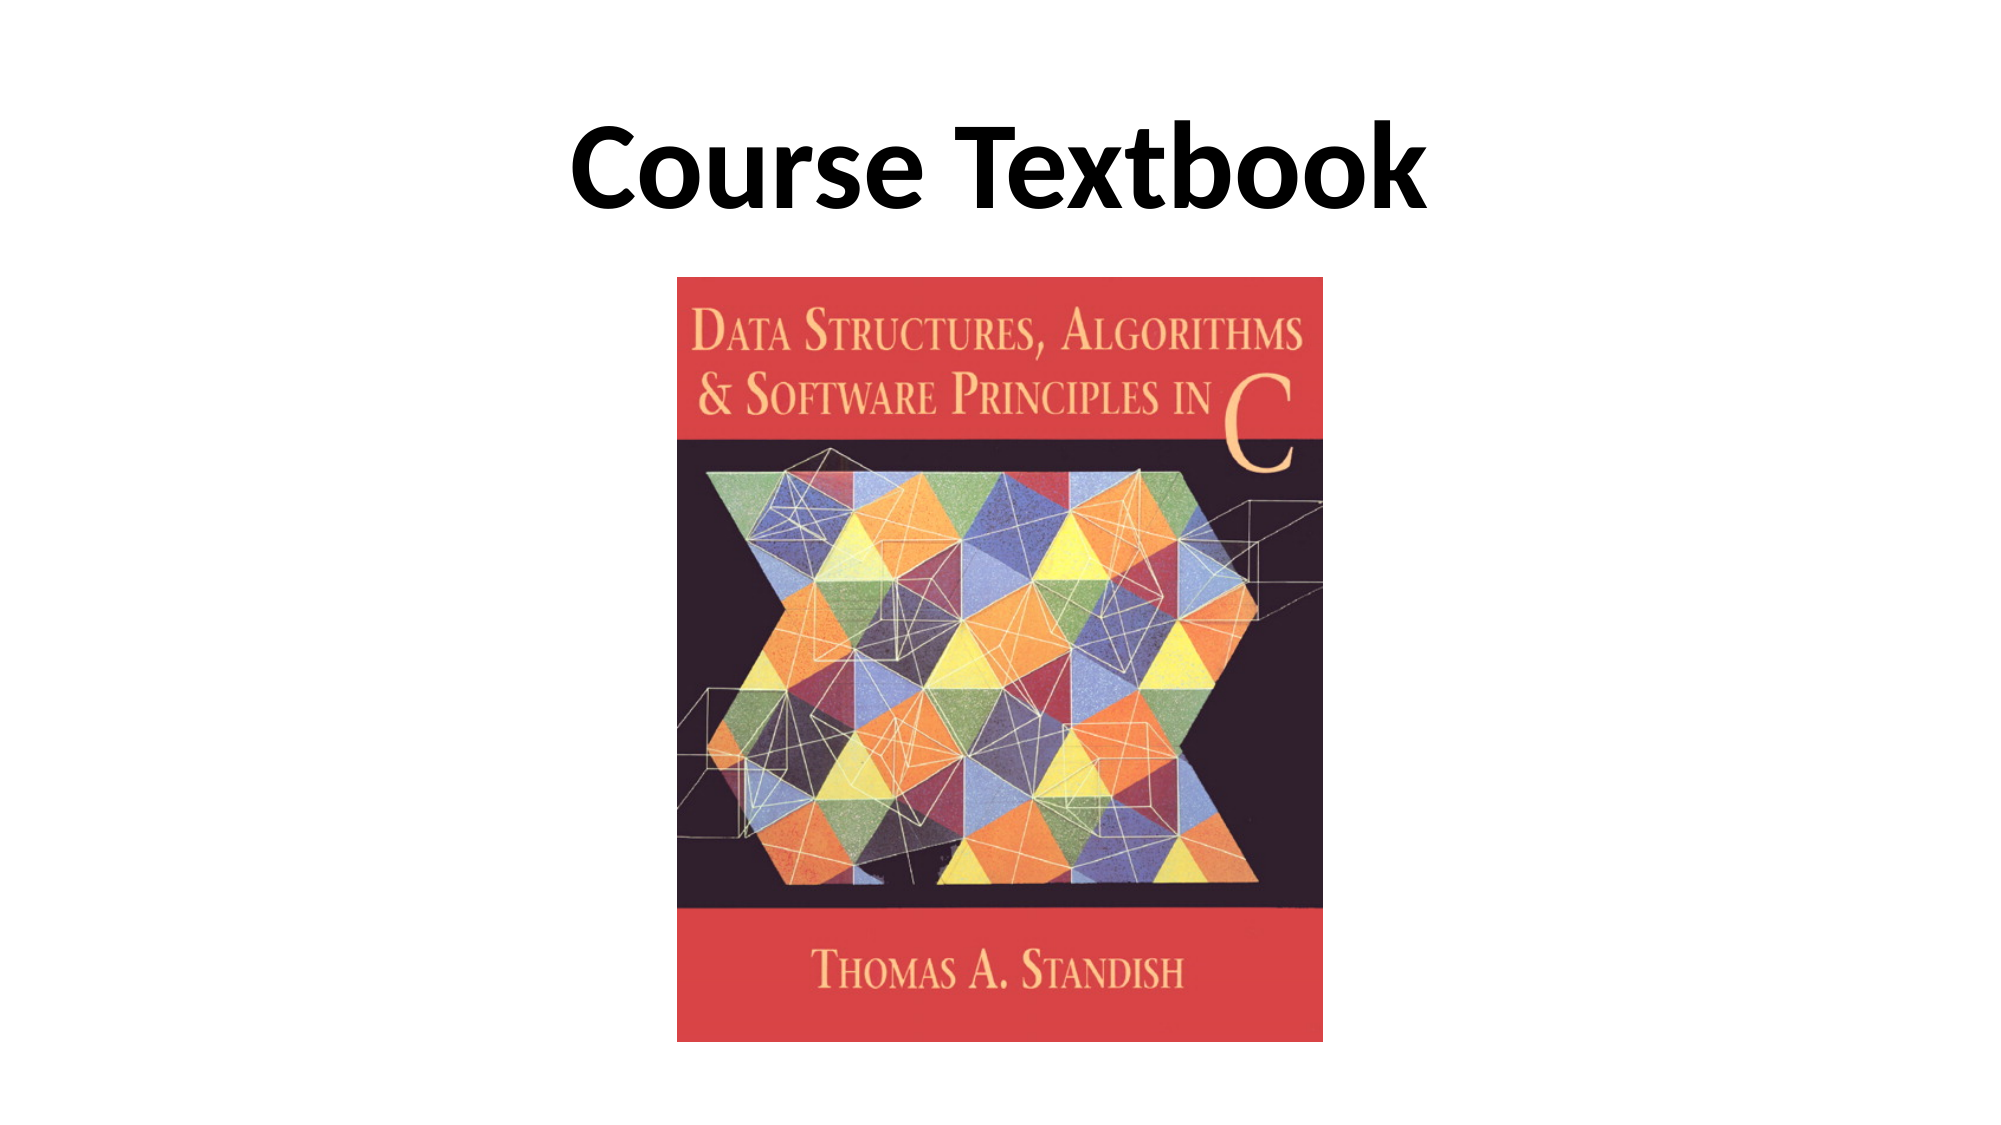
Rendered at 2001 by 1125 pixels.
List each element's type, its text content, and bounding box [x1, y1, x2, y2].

title Course Textbook [137, 59, 1863, 278]
picture [677, 277, 1323, 1042]
